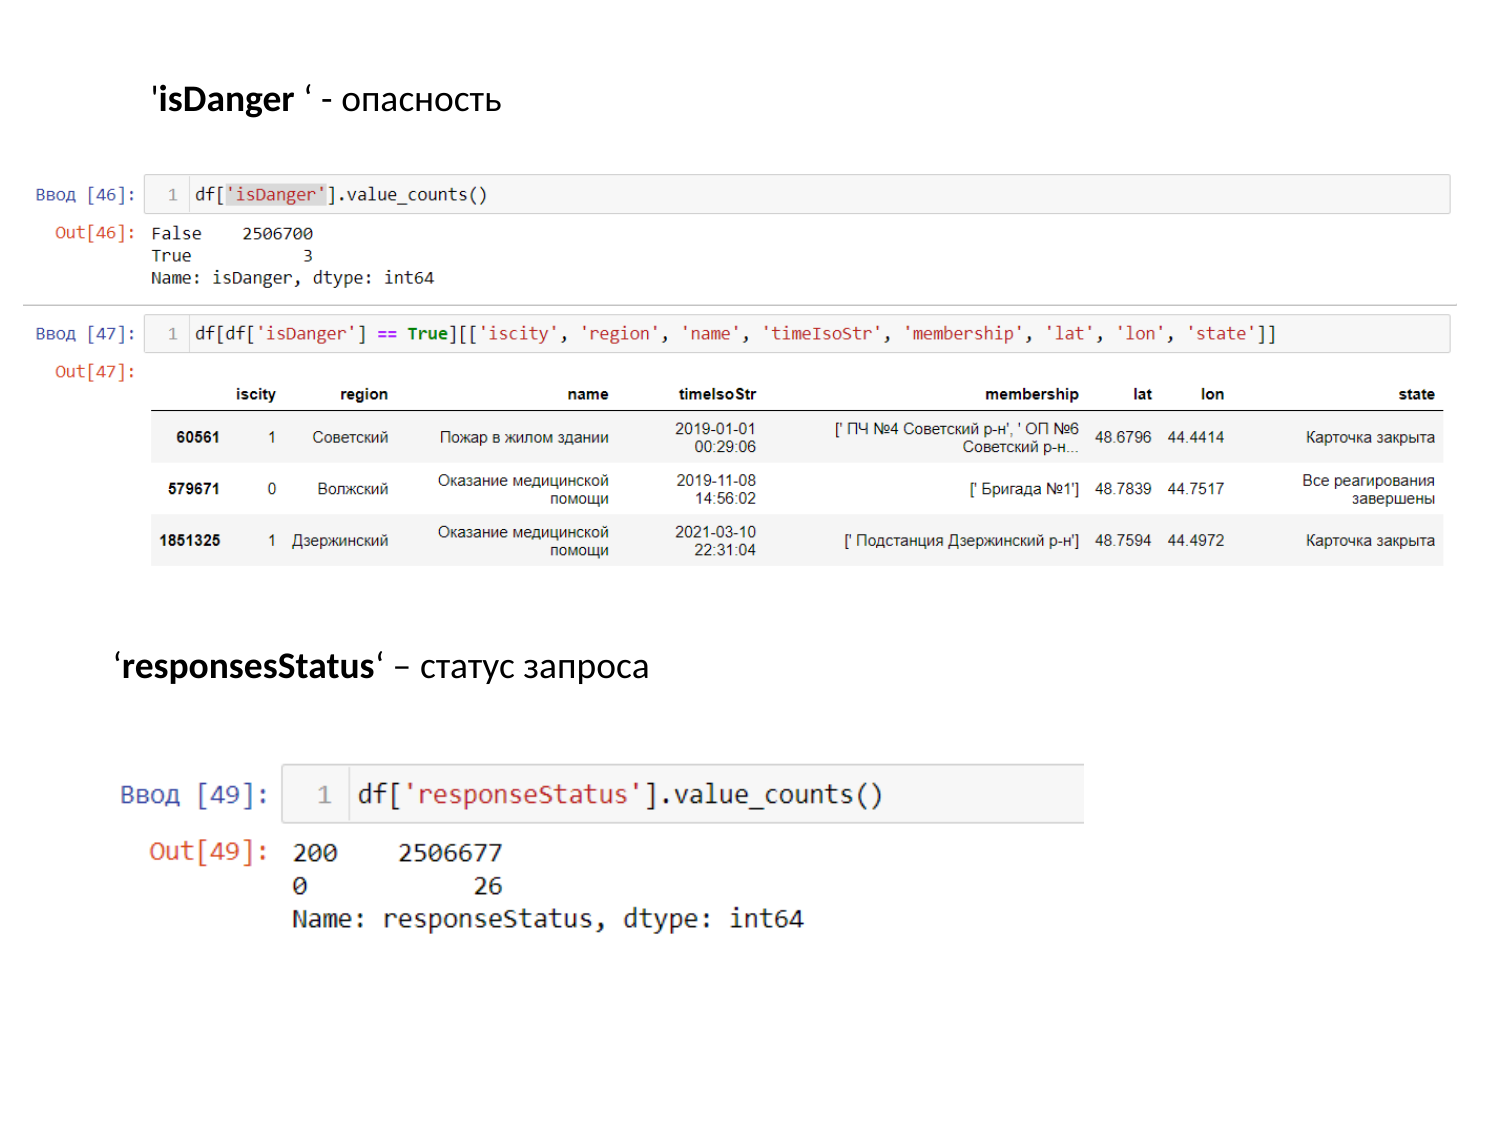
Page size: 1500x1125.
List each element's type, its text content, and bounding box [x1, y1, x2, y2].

picture [100, 739, 1084, 956]
text_box ‘responsesStatus‘ – статус запроса [97, 633, 1117, 694]
text_box 'isDanger ‘ - опасность [135, 66, 632, 127]
picture [23, 172, 1457, 588]
